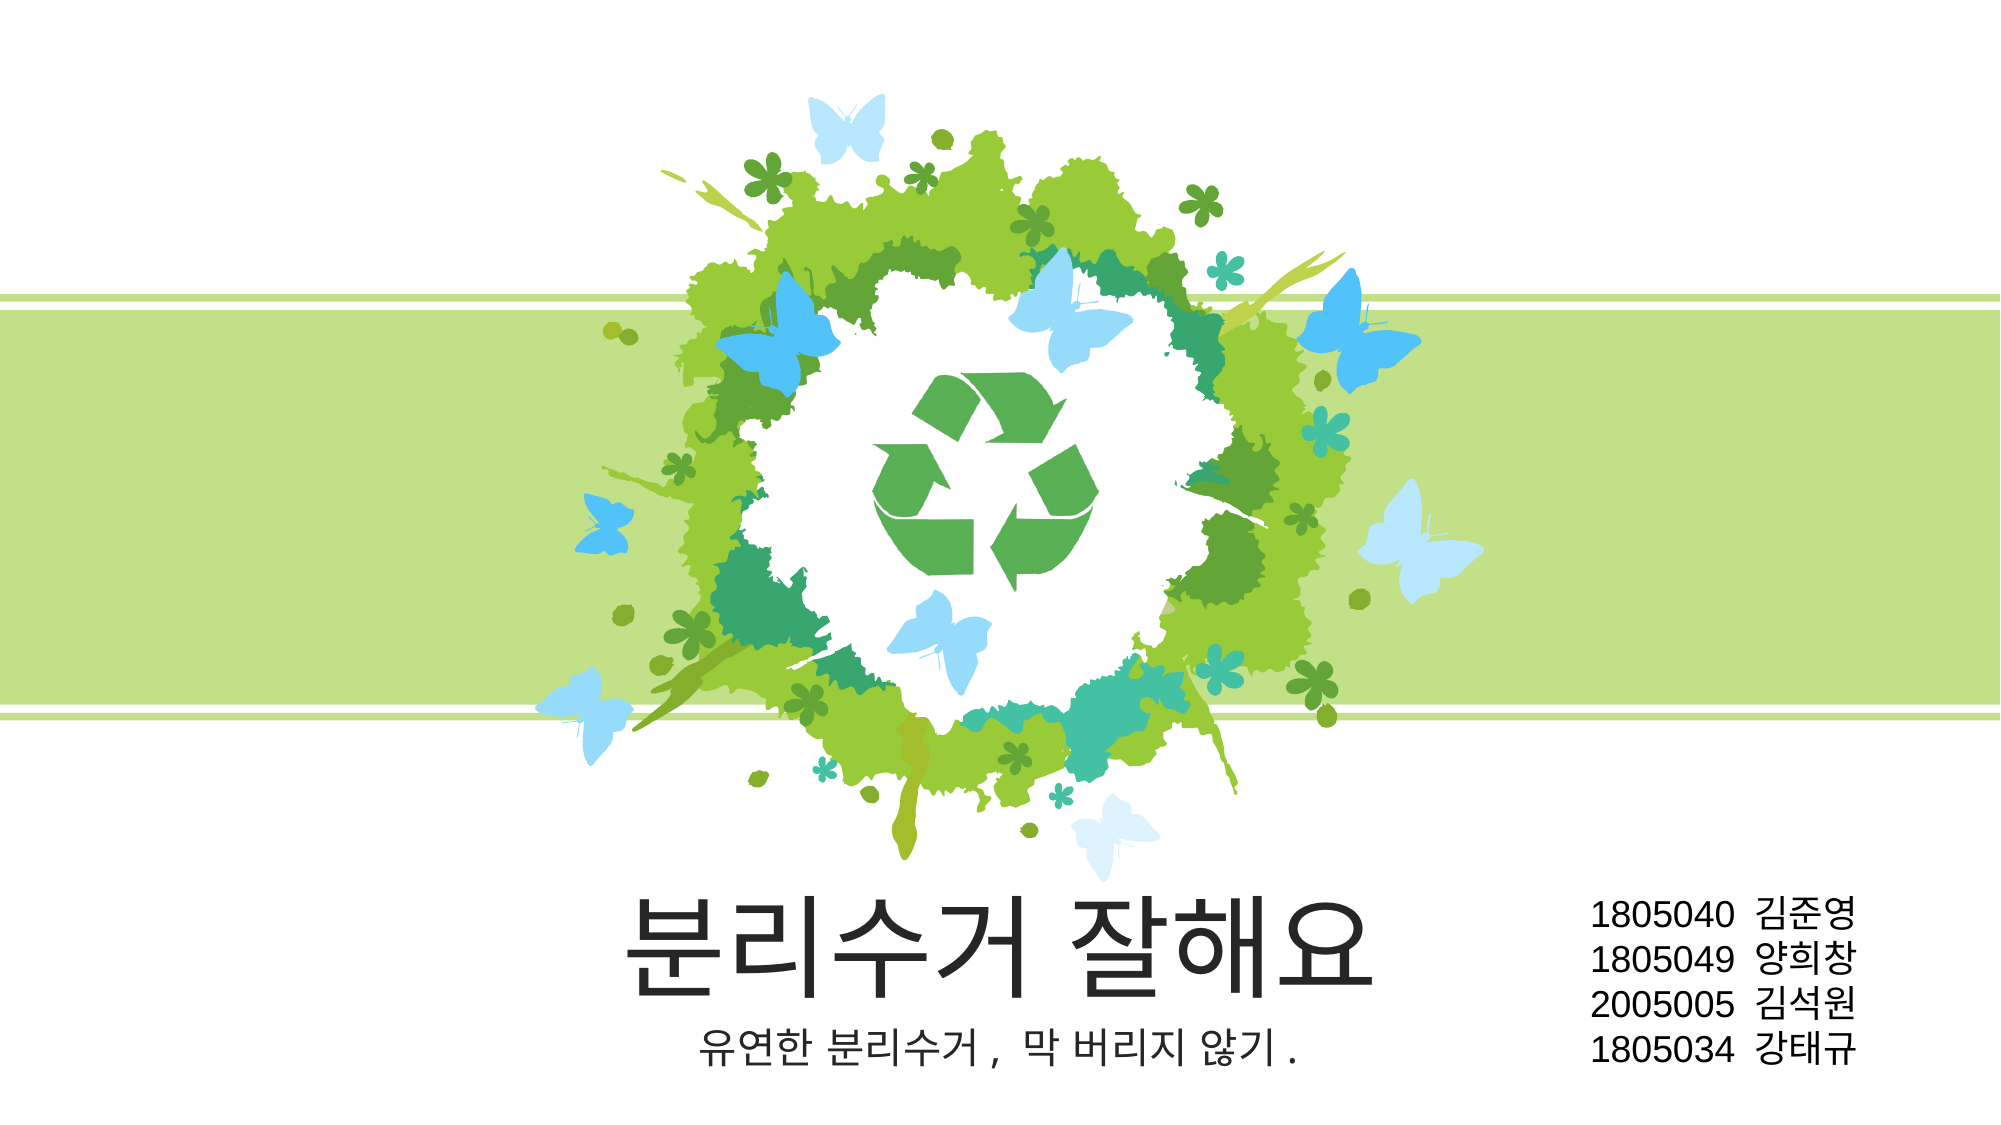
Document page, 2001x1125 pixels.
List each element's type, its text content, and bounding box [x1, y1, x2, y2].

text_box 분리수거 잘해요 [0, 869, 2000, 1020]
text_box 유연한 분리수거, 막 버리지 않기. [0, 1013, 1999, 1079]
picture [768, 253, 1203, 688]
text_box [0, 294, 535, 721]
text_box 1805040 김준영 1805049 양희창 2005005 김석원 1805034 강태규 [1575, 882, 1912, 1077]
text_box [1465, 294, 2000, 721]
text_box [535, 77, 1465, 882]
